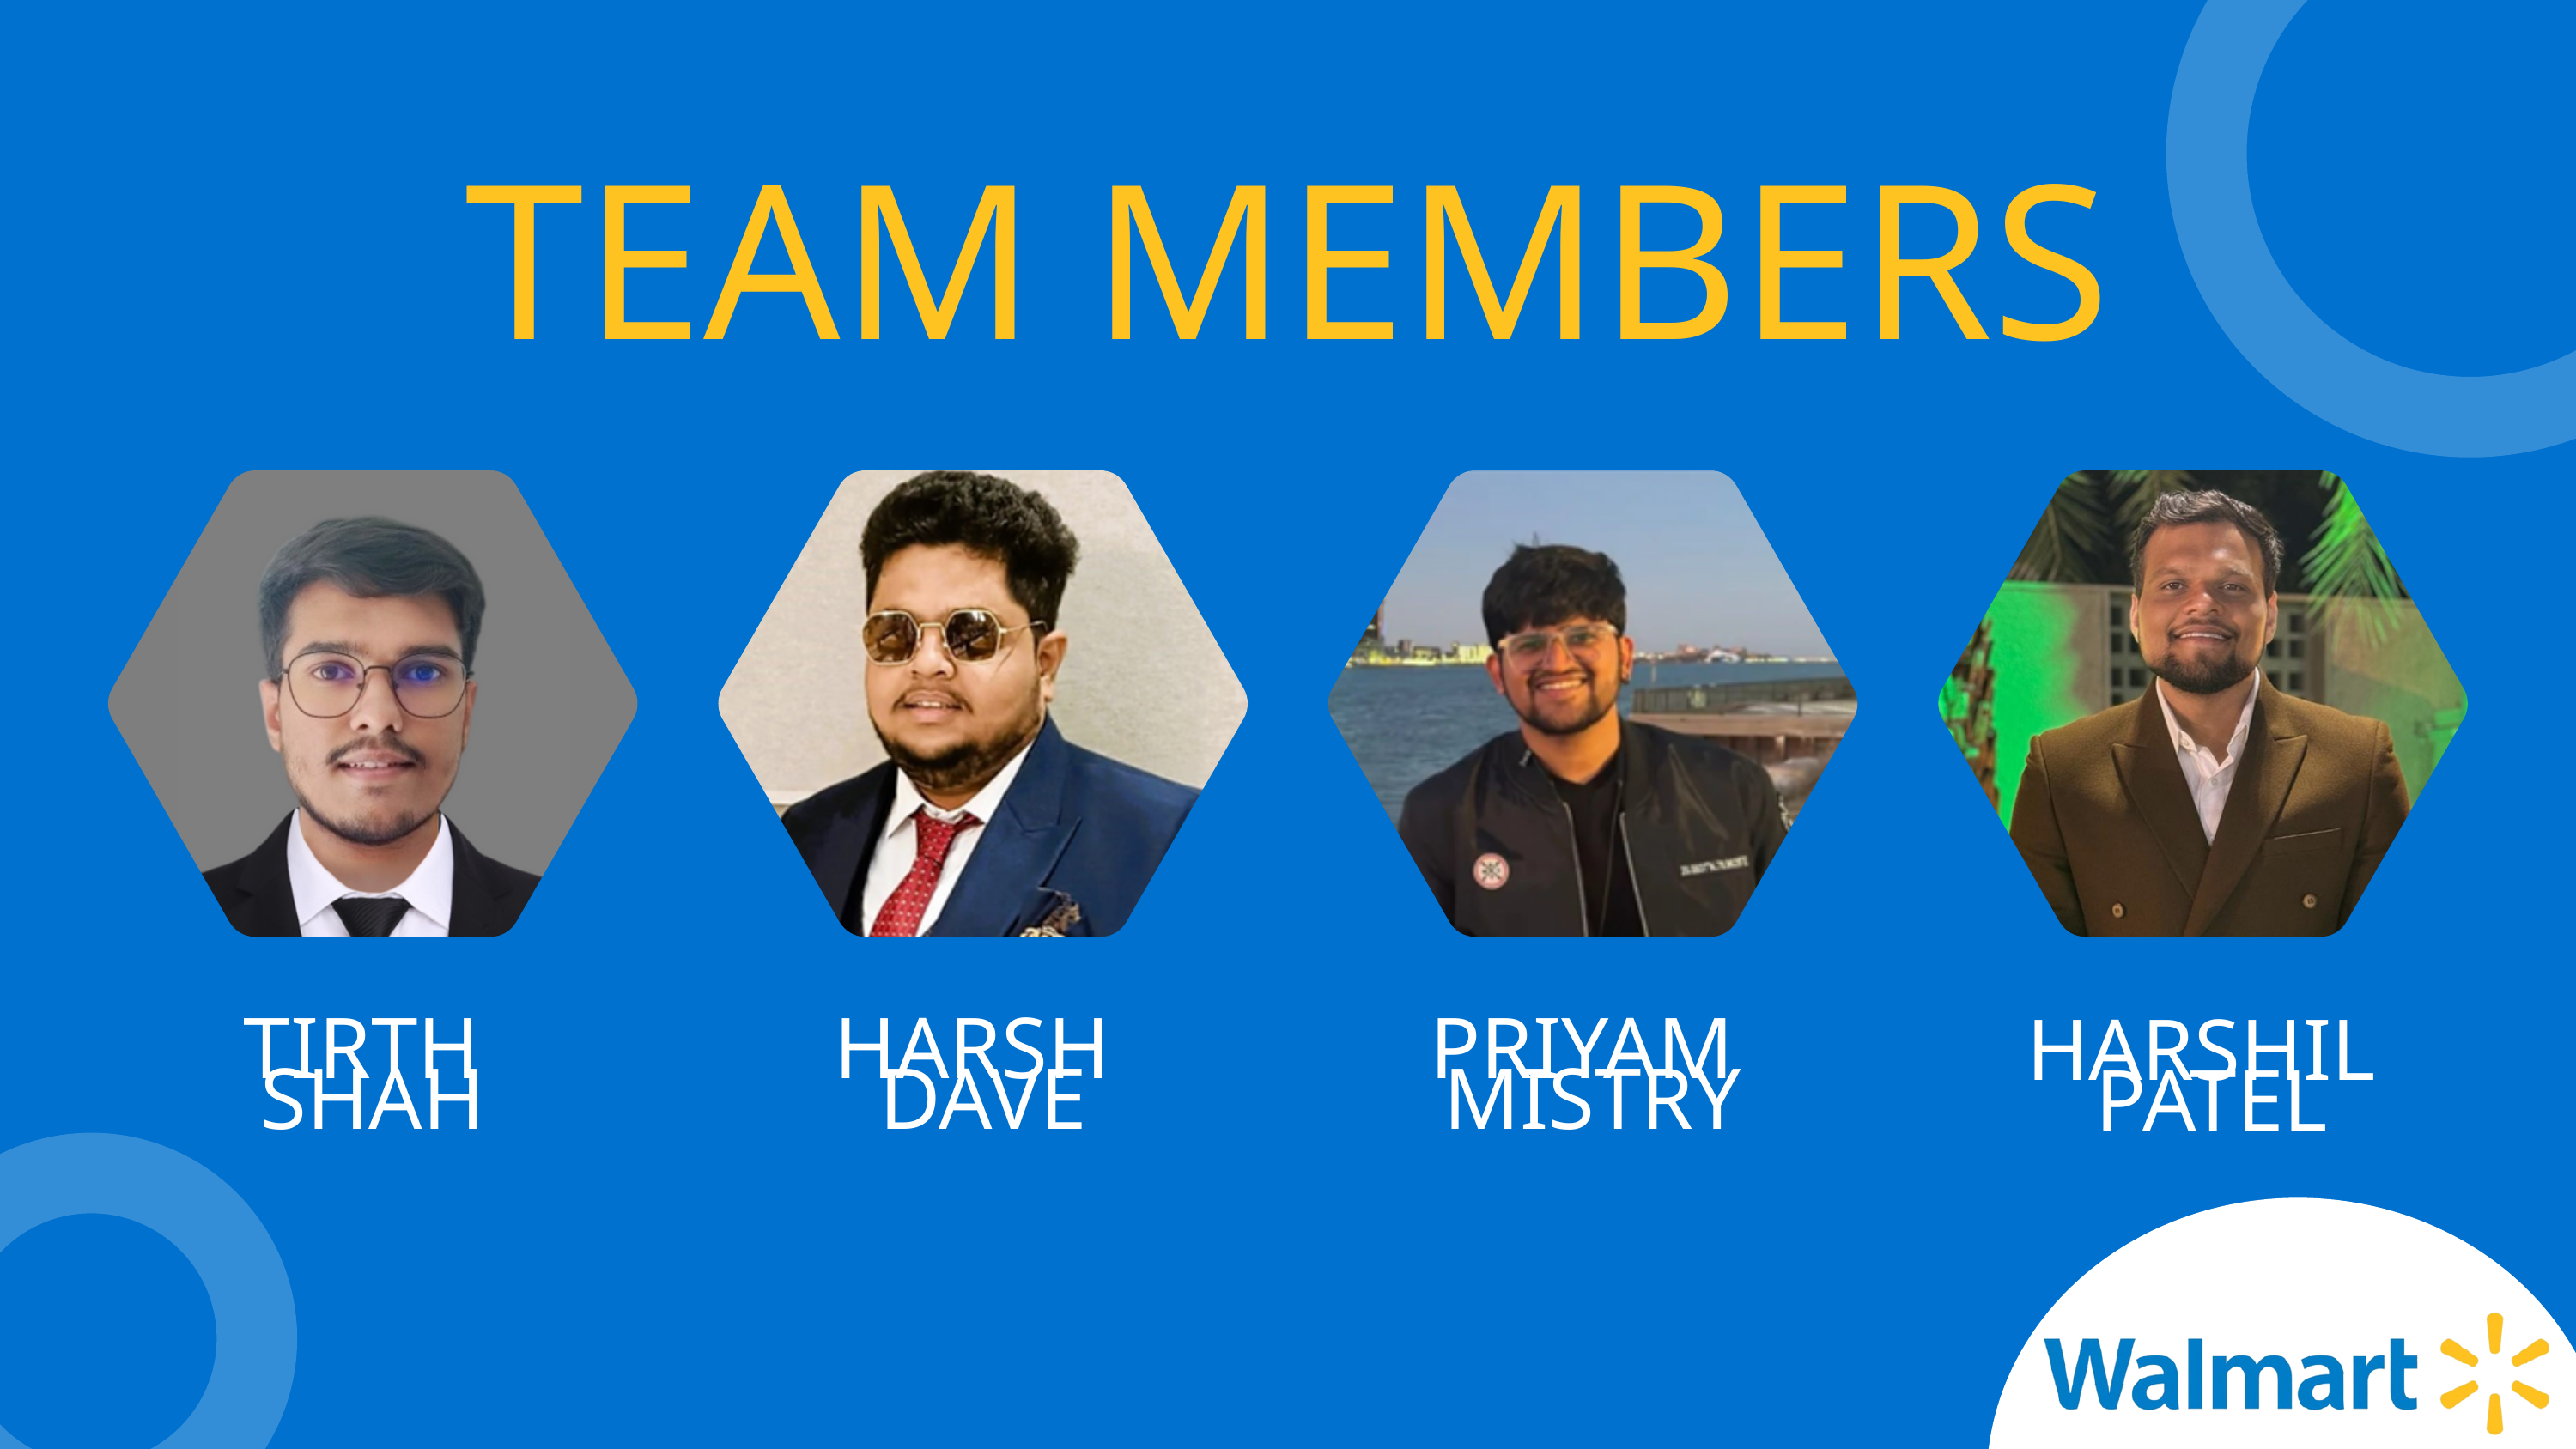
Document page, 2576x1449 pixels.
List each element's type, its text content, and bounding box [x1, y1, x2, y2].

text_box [2206, 0, 2576, 418]
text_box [1933, 470, 2473, 937]
text_box TIRTH SHAH [187, 978, 559, 1147]
text_box TEAM MEMBERS [389, 82, 2187, 382]
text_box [0, 1173, 258, 1449]
text_box HARSHIL PATEL [2017, 979, 2407, 1148]
text_box PRIYAM MISTRY [1407, 978, 1779, 1147]
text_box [713, 470, 1253, 937]
text_box HARSH DAVE [797, 978, 1169, 1147]
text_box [1323, 470, 1863, 937]
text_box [103, 470, 643, 937]
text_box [1986, 1197, 2576, 1449]
